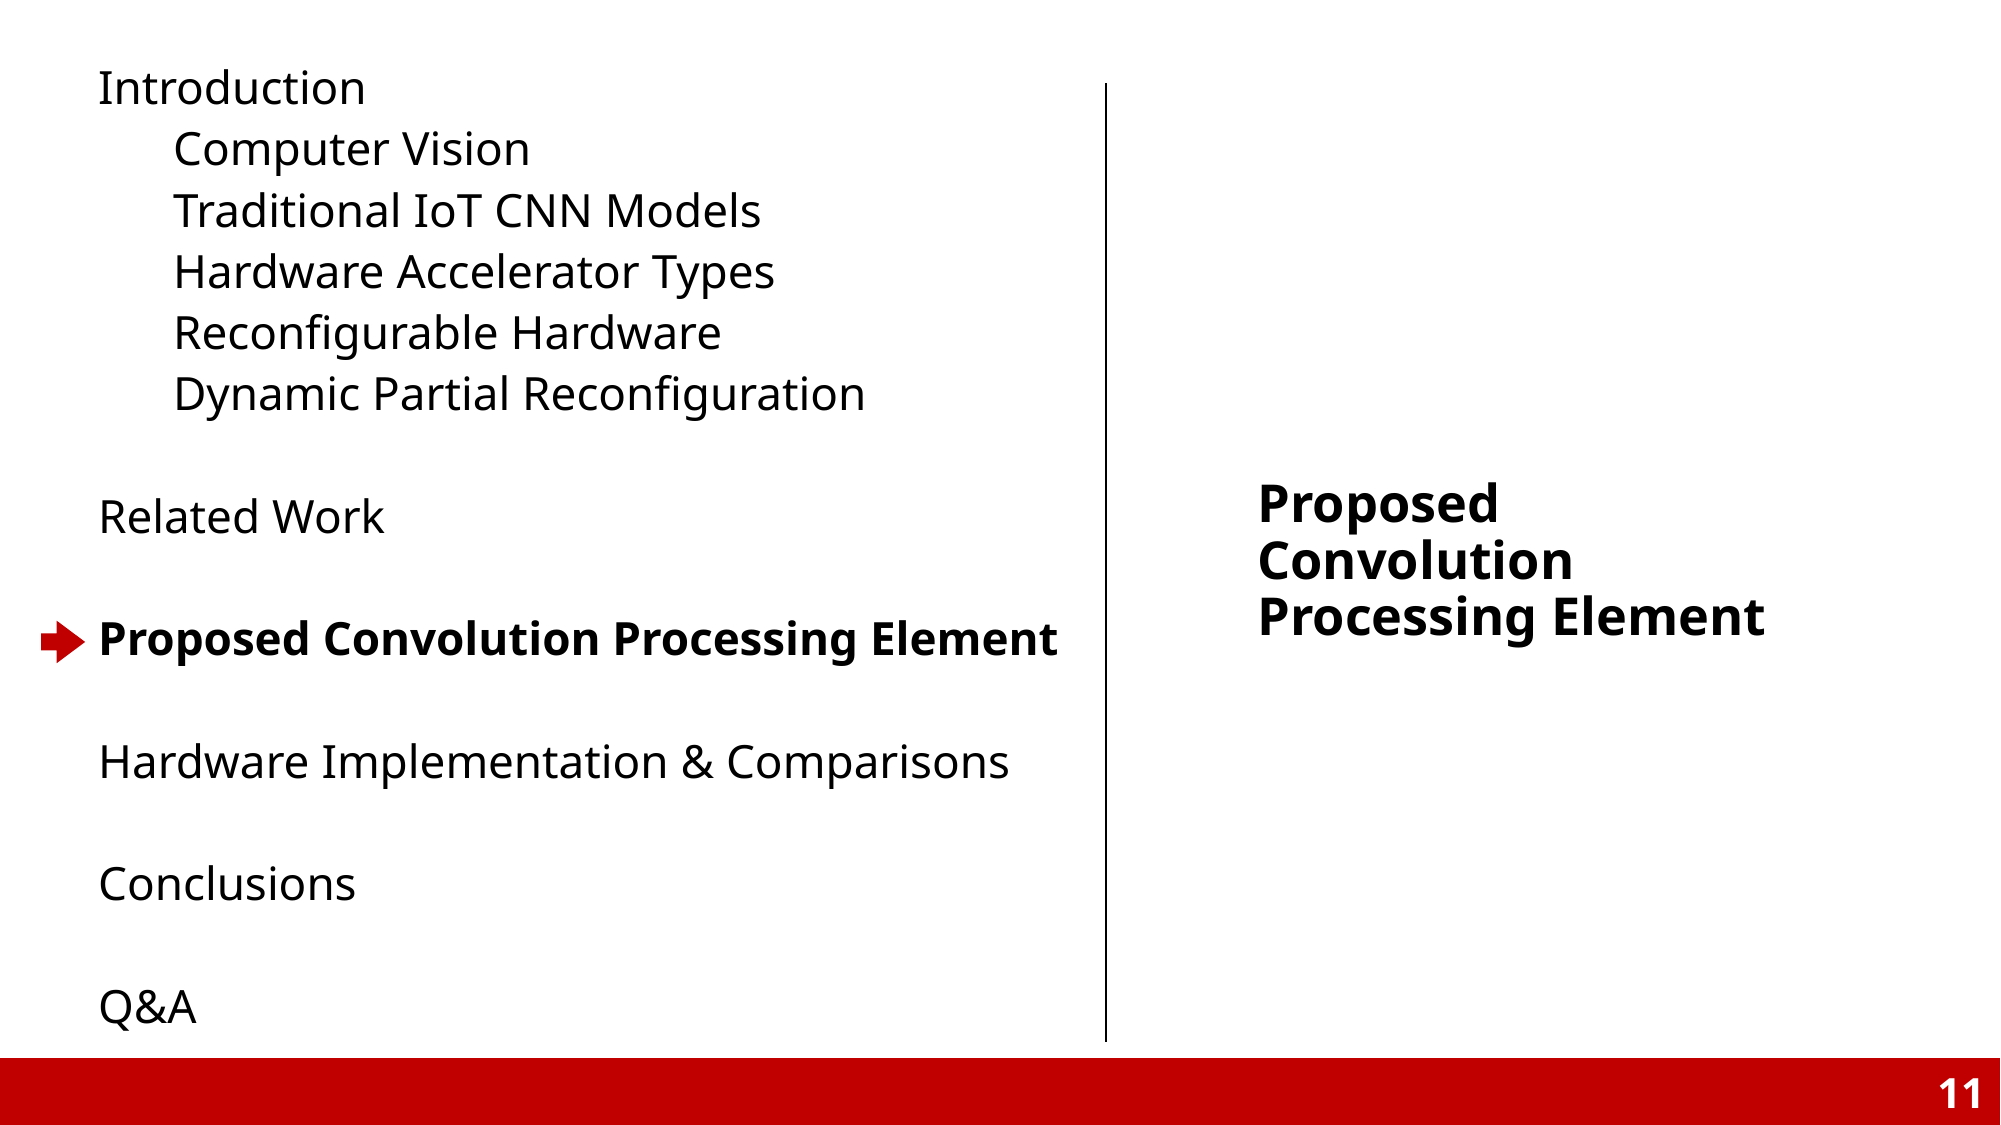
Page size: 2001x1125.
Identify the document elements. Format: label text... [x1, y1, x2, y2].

text_box 11 [1901, 1059, 2000, 1125]
title Proposed Convolution Processing Element [1242, 451, 1821, 674]
text_box [41, 620, 86, 664]
text_box [0, 1058, 2000, 1125]
text_box Introduction Computer Vision Traditional IoT CNN Models Hardware Accelerator Types Reconfigurable Hardware Dynamic Partial Reconfiguration Related Work Proposed Convolution Processing Element Hardware Implementation & Comparisons Conclusions Q&A [83, 51, 1130, 1040]
